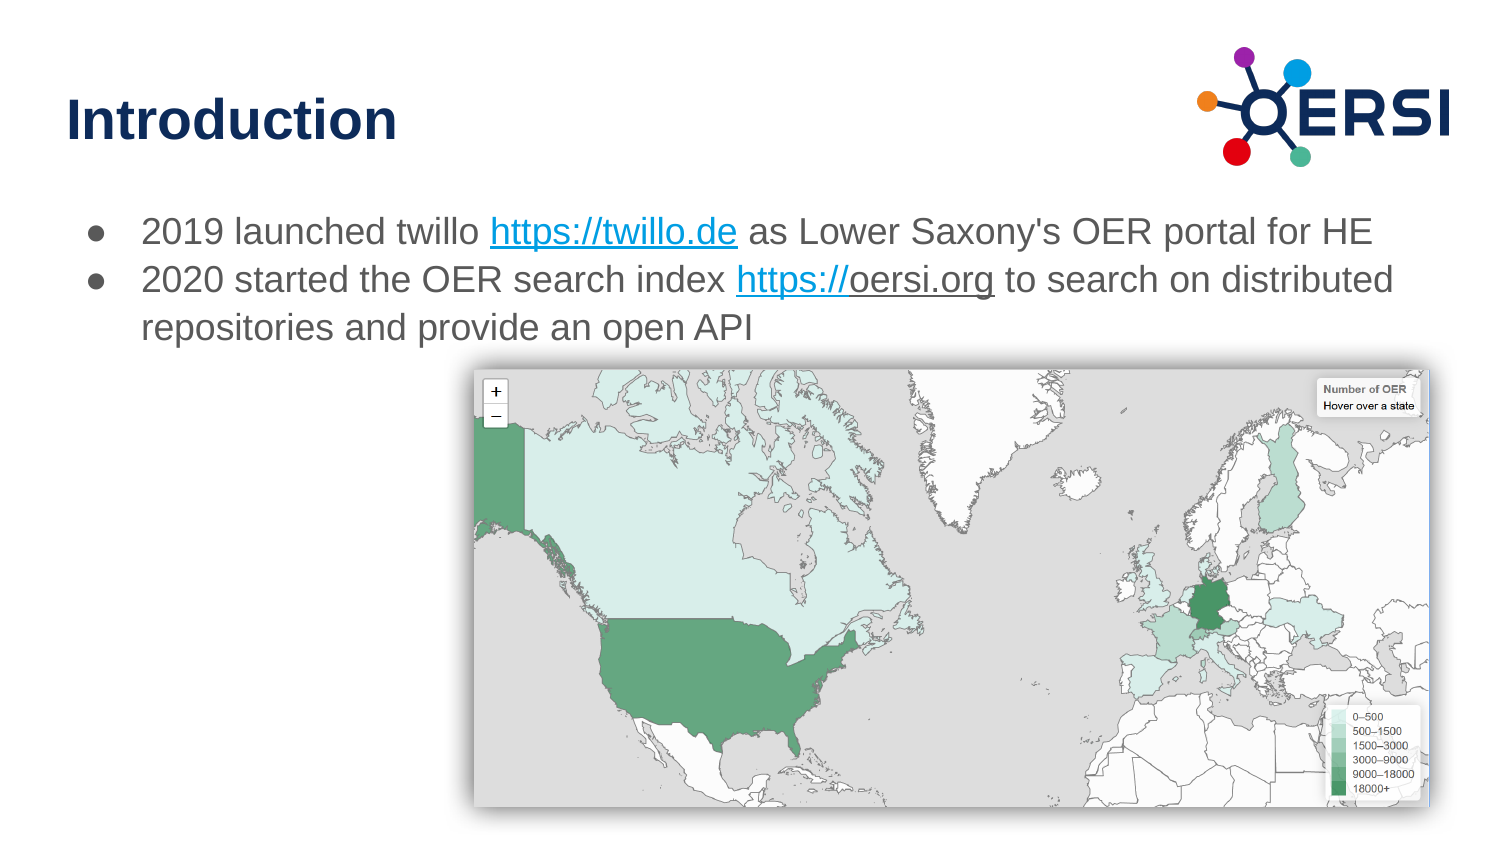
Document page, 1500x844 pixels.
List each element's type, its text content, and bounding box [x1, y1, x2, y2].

picture [473, 369, 1430, 807]
picture [1196, 46, 1450, 168]
title Introduction [51, 72, 1191, 167]
list 2019 launched twillo https://twillo.de as Lower Saxony's OER portal for HE 2020 started the OER search index https://oersi.org to search on distributed repositories and provide an open API [51, 189, 1449, 807]
